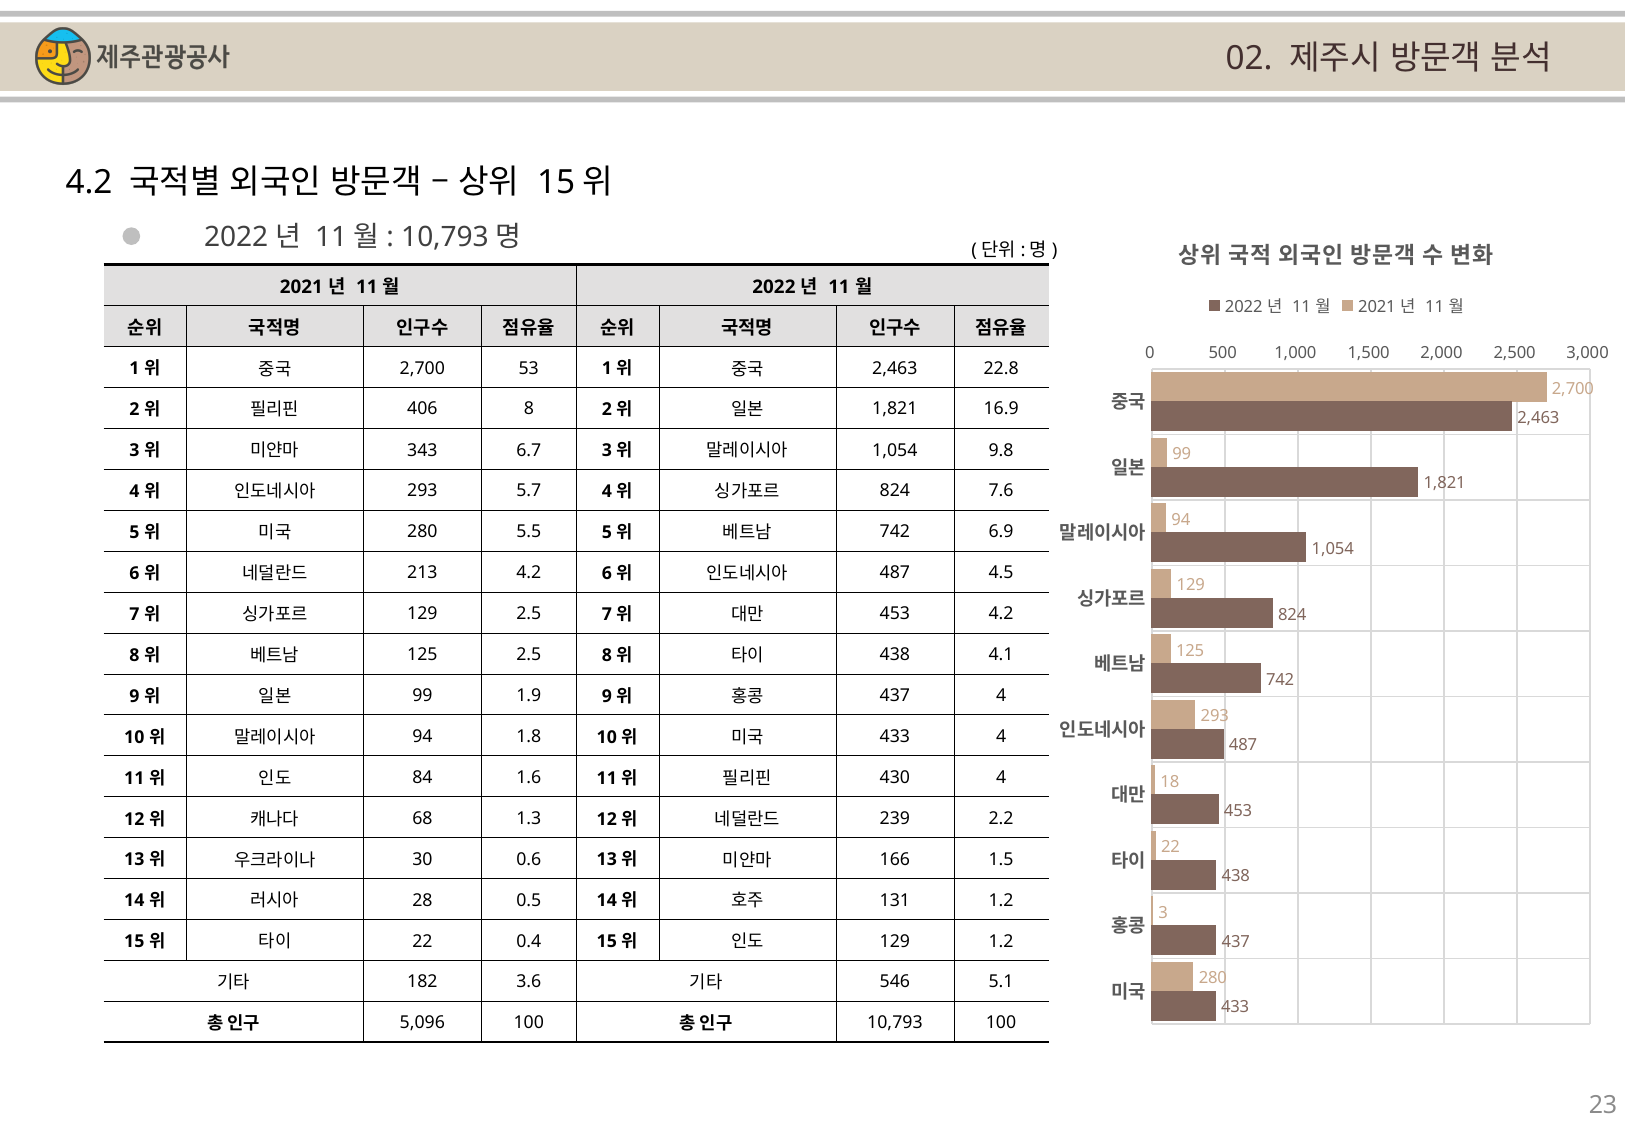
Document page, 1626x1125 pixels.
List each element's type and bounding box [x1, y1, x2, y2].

text_box [121, 226, 141, 246]
table_cell [104, 797, 186, 837]
table_cell [482, 879, 576, 919]
table_cell [104, 634, 186, 674]
table_cell [577, 511, 659, 551]
chart [1048, 205, 1625, 1041]
table_cell [955, 634, 1048, 674]
table_cell [955, 675, 1048, 714]
table_cell [837, 593, 954, 633]
text_box [956, 229, 1048, 263]
table_cell [837, 634, 954, 674]
table_cell [955, 470, 1048, 510]
table_cell [577, 593, 659, 633]
table_cell [837, 306, 954, 346]
table_cell [482, 429, 576, 469]
picture [31, 26, 232, 87]
table_cell [364, 347, 481, 387]
table_cell [364, 715, 481, 755]
table_cell [104, 879, 186, 919]
table_cell [577, 756, 659, 796]
table_cell [955, 961, 1048, 1001]
table_cell [482, 306, 576, 346]
table_cell [660, 511, 836, 551]
table_cell [104, 920, 186, 960]
table_cell [104, 347, 186, 387]
table_cell [104, 429, 186, 469]
table_cell [364, 470, 481, 510]
table_cell [577, 797, 659, 837]
table_cell [187, 838, 363, 878]
table_cell [955, 838, 1048, 878]
table_header [577, 266, 1048, 305]
text_box [50, 152, 1144, 208]
table_cell [364, 1002, 481, 1041]
table_cell [837, 511, 954, 551]
table_cell [364, 797, 481, 837]
table_cell [955, 552, 1048, 592]
table_cell [104, 388, 186, 428]
table_cell [104, 756, 186, 796]
table_cell [837, 429, 954, 469]
table_cell [955, 920, 1048, 960]
table_cell [577, 634, 659, 674]
table_cell [364, 920, 481, 960]
table_cell [955, 347, 1048, 387]
table_cell [482, 388, 576, 428]
table_cell [364, 593, 481, 633]
table_cell [837, 347, 954, 387]
table_cell [837, 388, 954, 428]
table_cell [955, 797, 1048, 837]
table_cell [364, 879, 481, 919]
table_cell [482, 634, 576, 674]
table_cell [187, 347, 363, 387]
table_cell [660, 715, 836, 755]
table_header [104, 266, 576, 305]
table_cell [482, 675, 576, 714]
table_cell [955, 593, 1048, 633]
table_cell [104, 511, 186, 551]
table_cell [364, 634, 481, 674]
table_cell [104, 593, 186, 633]
table_cell [364, 961, 481, 1001]
table_cell [577, 961, 836, 1001]
table_cell [482, 552, 576, 592]
table_cell [577, 306, 659, 346]
table_cell [955, 715, 1048, 755]
table_cell [104, 306, 186, 346]
table_cell [187, 306, 363, 346]
table_cell [660, 388, 836, 428]
table_cell [577, 715, 659, 755]
table_cell [364, 429, 481, 469]
table_cell [482, 715, 576, 755]
table_cell [955, 511, 1048, 551]
table_cell [837, 756, 954, 796]
table_cell [955, 306, 1048, 346]
table_cell [482, 1002, 576, 1041]
table_cell [364, 756, 481, 796]
table_cell [577, 1002, 836, 1041]
table_cell [660, 879, 836, 919]
table_cell [837, 797, 954, 837]
table_cell [364, 552, 481, 592]
table_cell [660, 797, 836, 837]
table_cell [577, 388, 659, 428]
table_cell [577, 552, 659, 592]
table_cell [660, 634, 836, 674]
table_cell [104, 838, 186, 878]
text_box [189, 210, 537, 260]
table_cell [187, 920, 363, 960]
table_cell [660, 675, 836, 714]
table_cell [955, 388, 1048, 428]
table_cell [837, 552, 954, 592]
table_cell [837, 715, 954, 755]
table_cell [187, 511, 363, 551]
table_cell [187, 797, 363, 837]
table_cell [187, 429, 363, 469]
table_cell [955, 879, 1048, 919]
table_cell [660, 429, 836, 469]
table_cell [187, 756, 363, 796]
table_cell [482, 756, 576, 796]
table_cell [364, 306, 481, 346]
table_cell [187, 470, 363, 510]
table_cell [482, 347, 576, 387]
table_cell [364, 511, 481, 551]
table_cell [660, 920, 836, 960]
table_cell [482, 511, 576, 551]
table_cell [364, 388, 481, 428]
table_cell [364, 675, 481, 714]
table_cell [104, 675, 186, 714]
table_cell [187, 552, 363, 592]
table_cell [104, 961, 363, 1001]
table_cell [577, 347, 659, 387]
table_cell [837, 1002, 954, 1041]
table_cell [837, 920, 954, 960]
table_cell [577, 429, 659, 469]
table_cell [104, 1002, 363, 1041]
table_cell [660, 306, 836, 346]
table_cell [104, 715, 186, 755]
table_cell [837, 675, 954, 714]
table_cell [187, 879, 363, 919]
text_box [1042, 28, 1595, 84]
table_cell [187, 593, 363, 633]
table_cell [660, 838, 836, 878]
table_cell [187, 388, 363, 428]
table_cell [837, 879, 954, 919]
table_cell [955, 1002, 1048, 1041]
table_cell [660, 756, 836, 796]
table_cell [955, 429, 1048, 469]
table_cell [104, 470, 186, 510]
table_cell [837, 961, 954, 1001]
table_cell [482, 470, 576, 510]
table_cell [577, 879, 659, 919]
table_cell [104, 552, 186, 592]
table_cell [482, 797, 576, 837]
table_cell [577, 920, 659, 960]
table_cell [482, 593, 576, 633]
table_cell [660, 470, 836, 510]
table_cell [660, 552, 836, 592]
table_cell [482, 961, 576, 1001]
table_cell [837, 470, 954, 510]
slide_number [1251, 1063, 1618, 1123]
table_cell [660, 593, 836, 633]
table_cell [577, 470, 659, 510]
table_cell [577, 838, 659, 878]
table_cell [955, 756, 1048, 796]
table_cell [482, 838, 576, 878]
table_cell [482, 920, 576, 960]
table_cell [660, 347, 836, 387]
table_cell [837, 838, 954, 878]
table_cell [364, 838, 481, 878]
table_cell [187, 634, 363, 674]
table_cell [187, 715, 363, 755]
table_cell [577, 675, 659, 714]
table_cell [187, 675, 363, 714]
